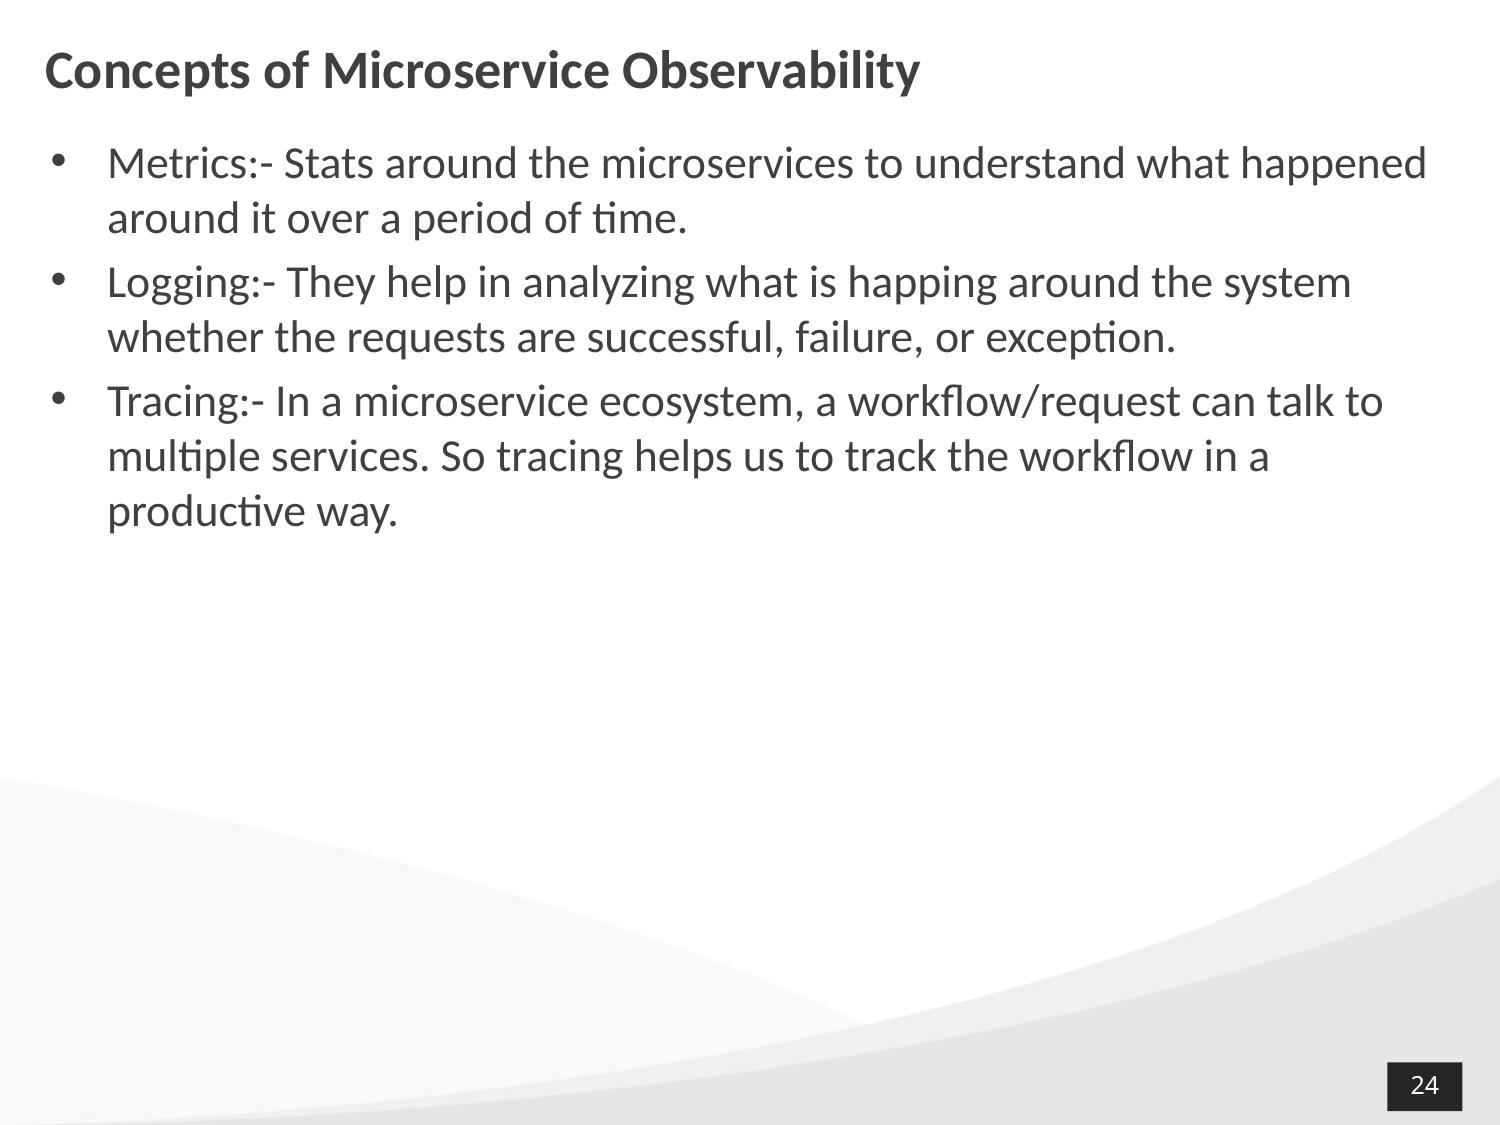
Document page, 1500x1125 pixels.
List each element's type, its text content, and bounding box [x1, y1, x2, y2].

text_box Metrics:- Stats around the microservices to understand what happened around it over a period of time. Logging:- They help in analyzing what is happing around the system whether the requests are successful, failure, or exception. Tracing:- In a microservice ecosystem, a workflow/request can talk to multiple services. So tracing helps us to track the workflow in a productive way. [35, 125, 1478, 1000]
title Concepts of Microservice Observability [30, 21, 1478, 113]
picture [0, 0, 1500, 1125]
